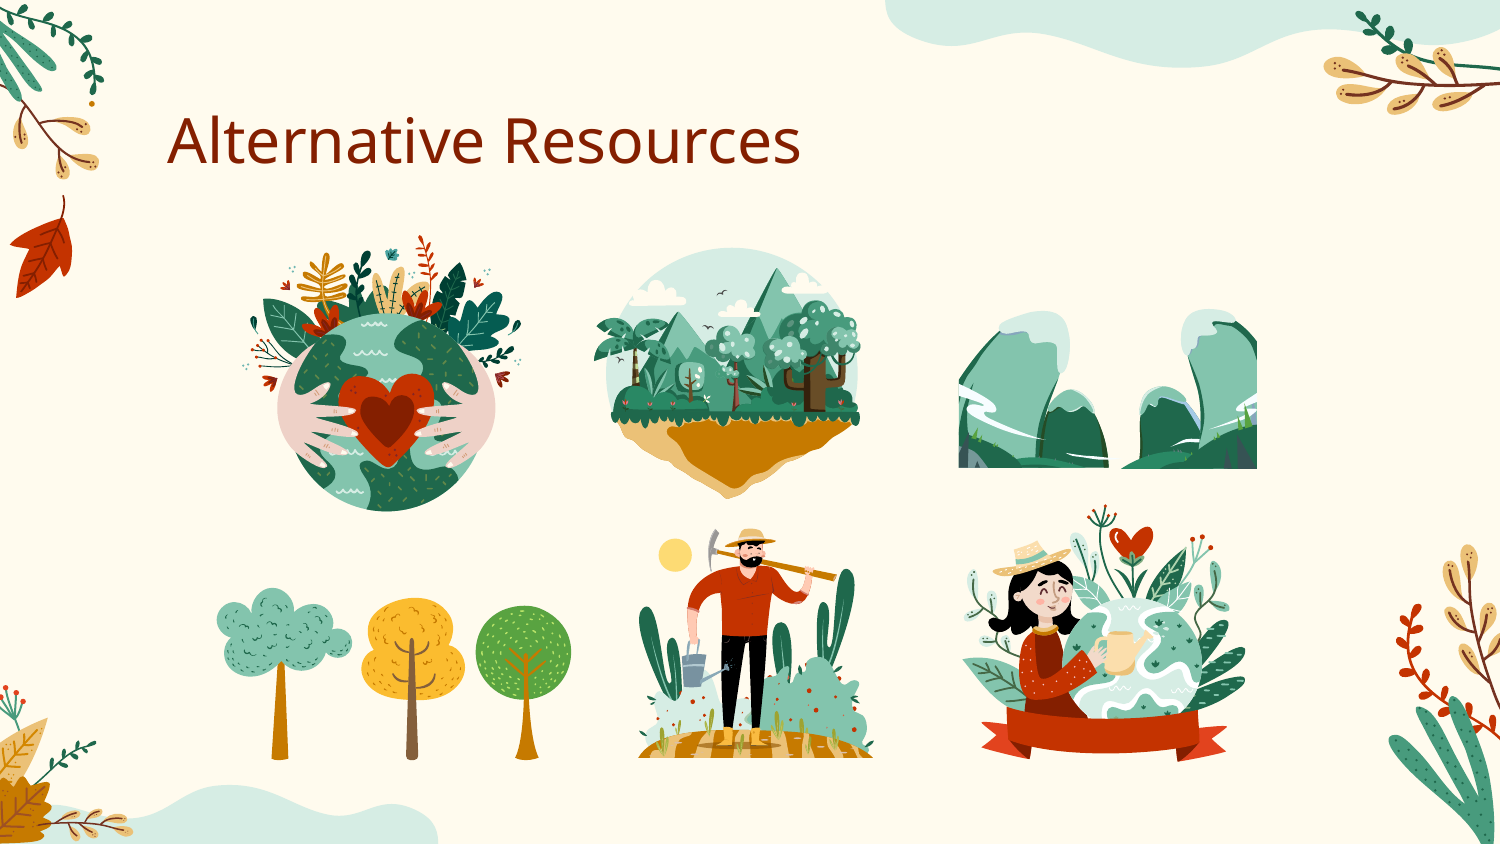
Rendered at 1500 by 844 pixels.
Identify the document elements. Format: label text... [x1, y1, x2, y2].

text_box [241, 234, 525, 512]
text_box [359, 597, 468, 761]
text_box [962, 503, 1247, 762]
title Alternative Resources [152, 85, 1092, 178]
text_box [216, 587, 355, 761]
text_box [593, 247, 865, 500]
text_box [472, 605, 576, 761]
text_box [958, 308, 1258, 470]
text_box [625, 528, 875, 759]
